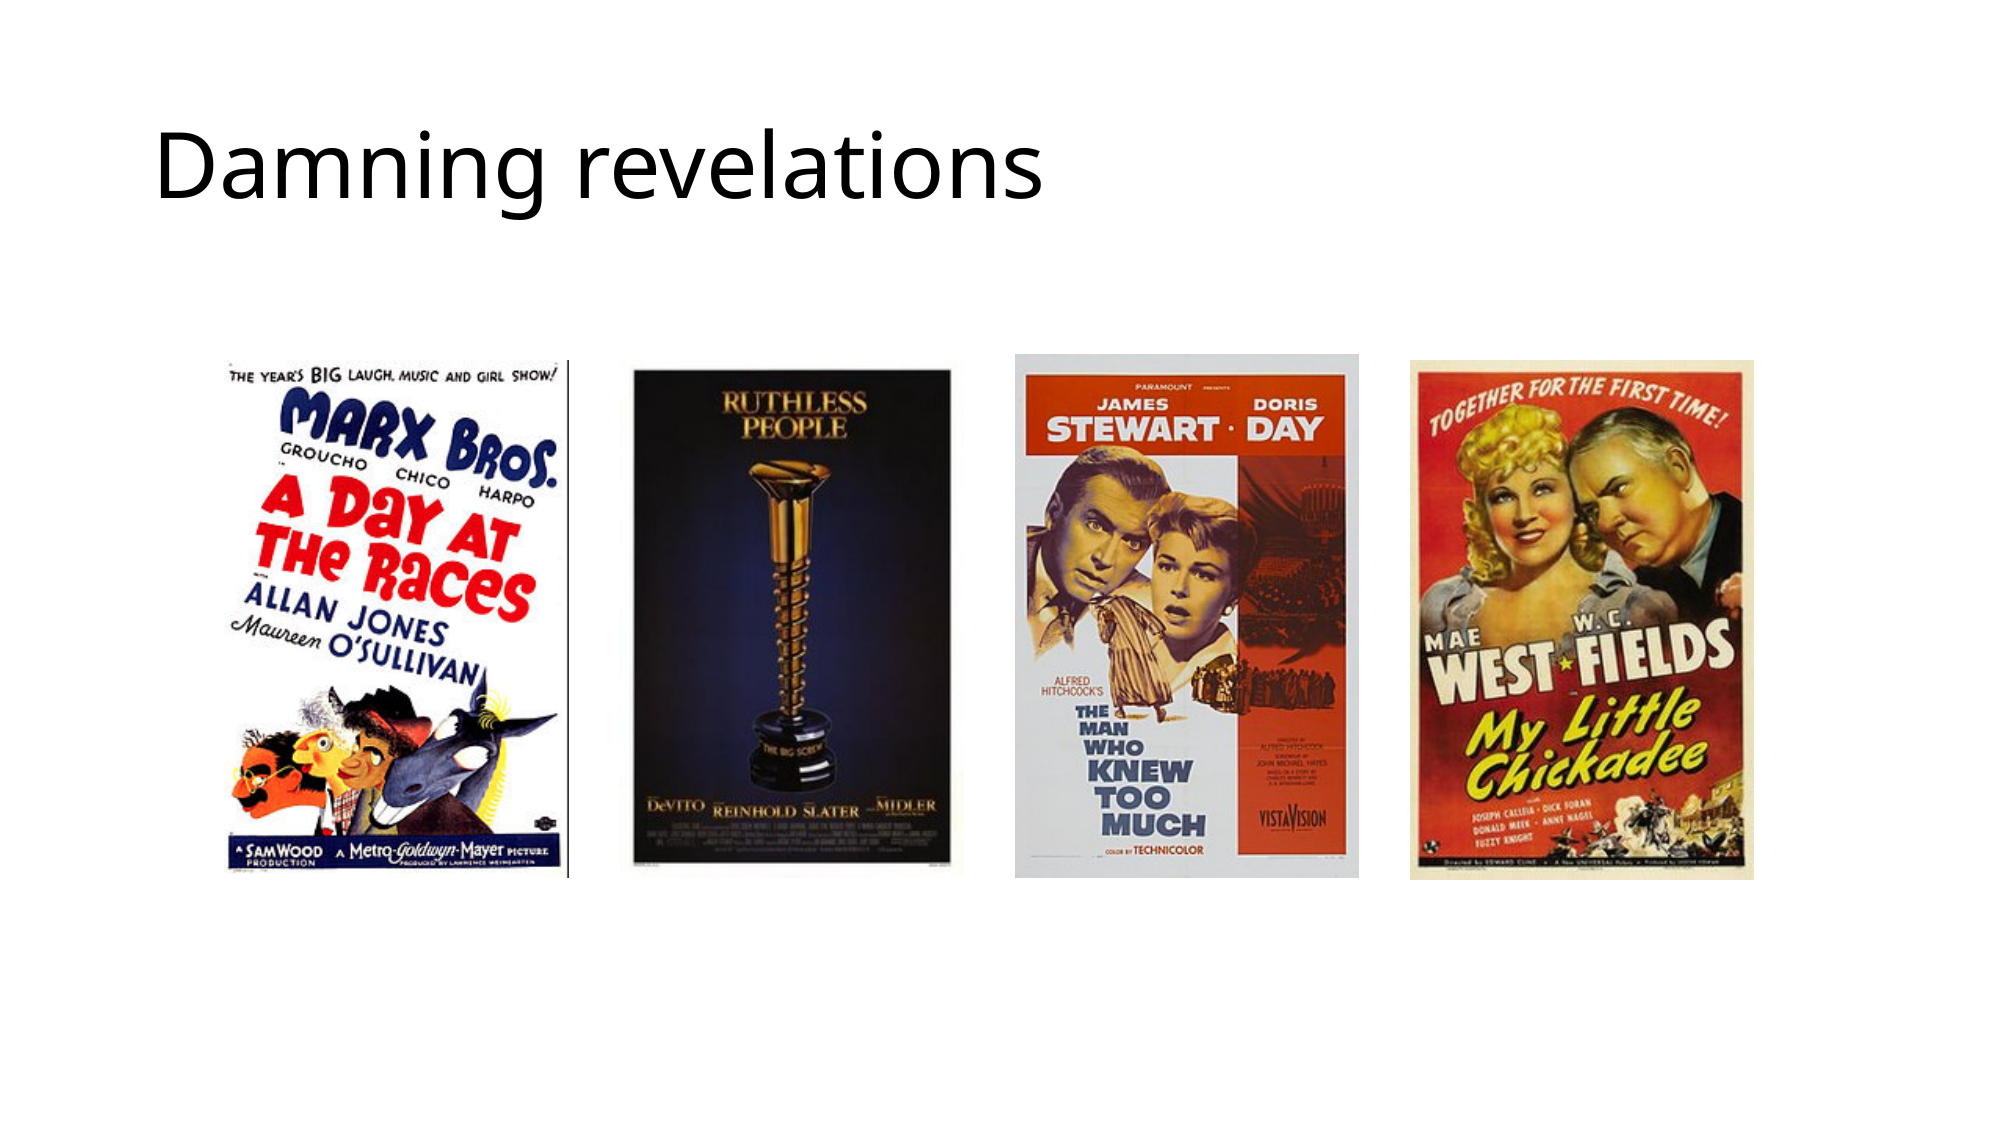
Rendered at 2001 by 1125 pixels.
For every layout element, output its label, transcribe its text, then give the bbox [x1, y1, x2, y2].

title Damning revelations [137, 59, 1863, 278]
picture [619, 358, 964, 878]
picture [1410, 360, 1754, 880]
picture [1015, 354, 1359, 878]
picture [224, 360, 569, 878]
